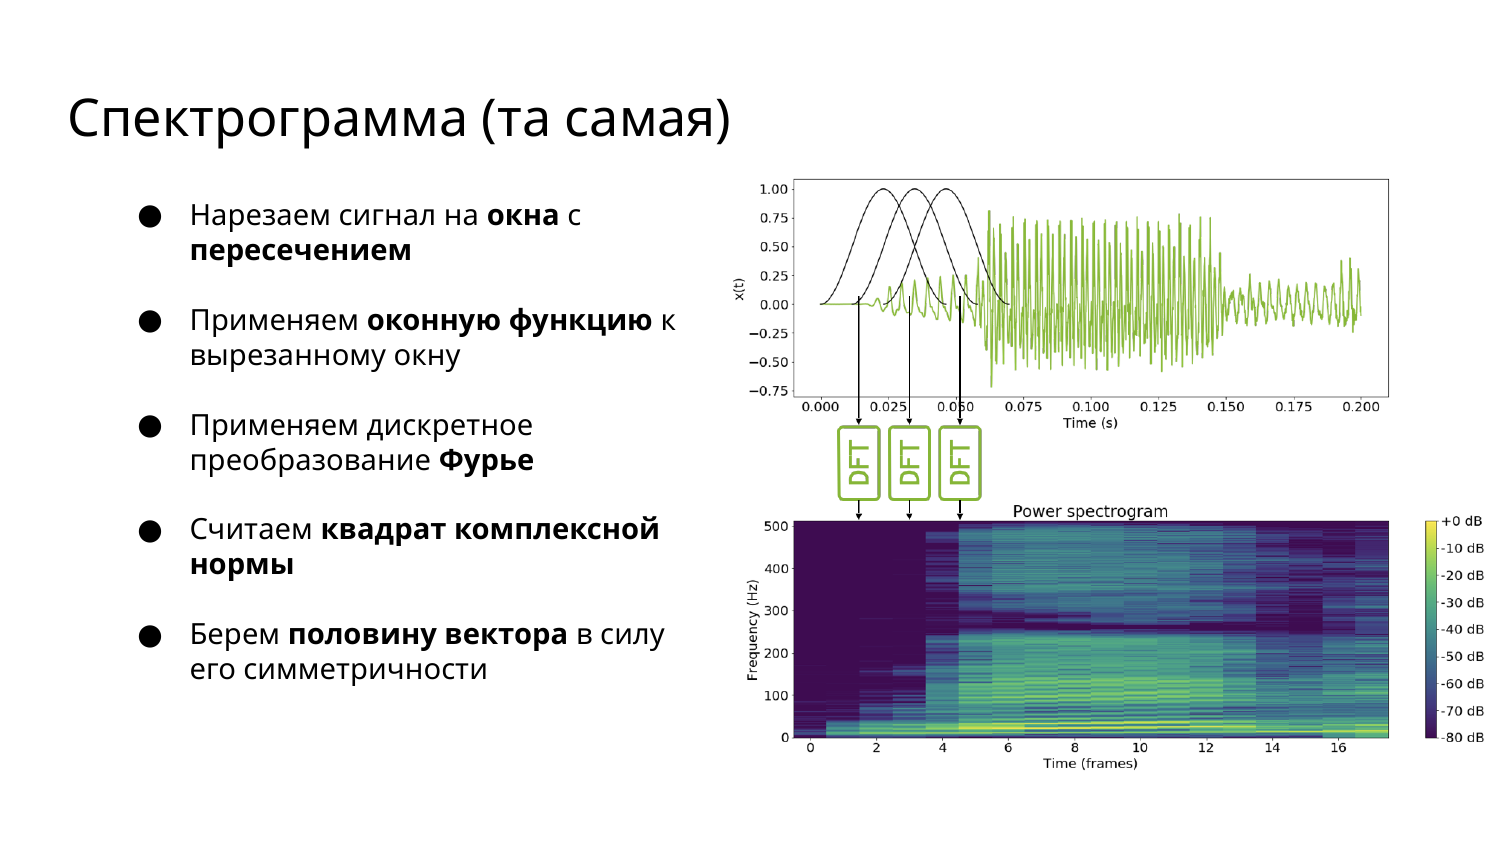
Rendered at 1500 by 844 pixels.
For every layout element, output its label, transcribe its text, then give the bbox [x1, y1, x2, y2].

text_box Спектрограмма (та самая) [52, 69, 1068, 162]
picture [733, 162, 1494, 773]
text_box Нарезаем сигнал на окна с пересечением Применяем оконную функцию к вырезанному окну Применяем дискретное преобразование Фурье Считаем квадрат комплексной нормы Берем половину вектора в силу его симметричности [99, 181, 728, 701]
